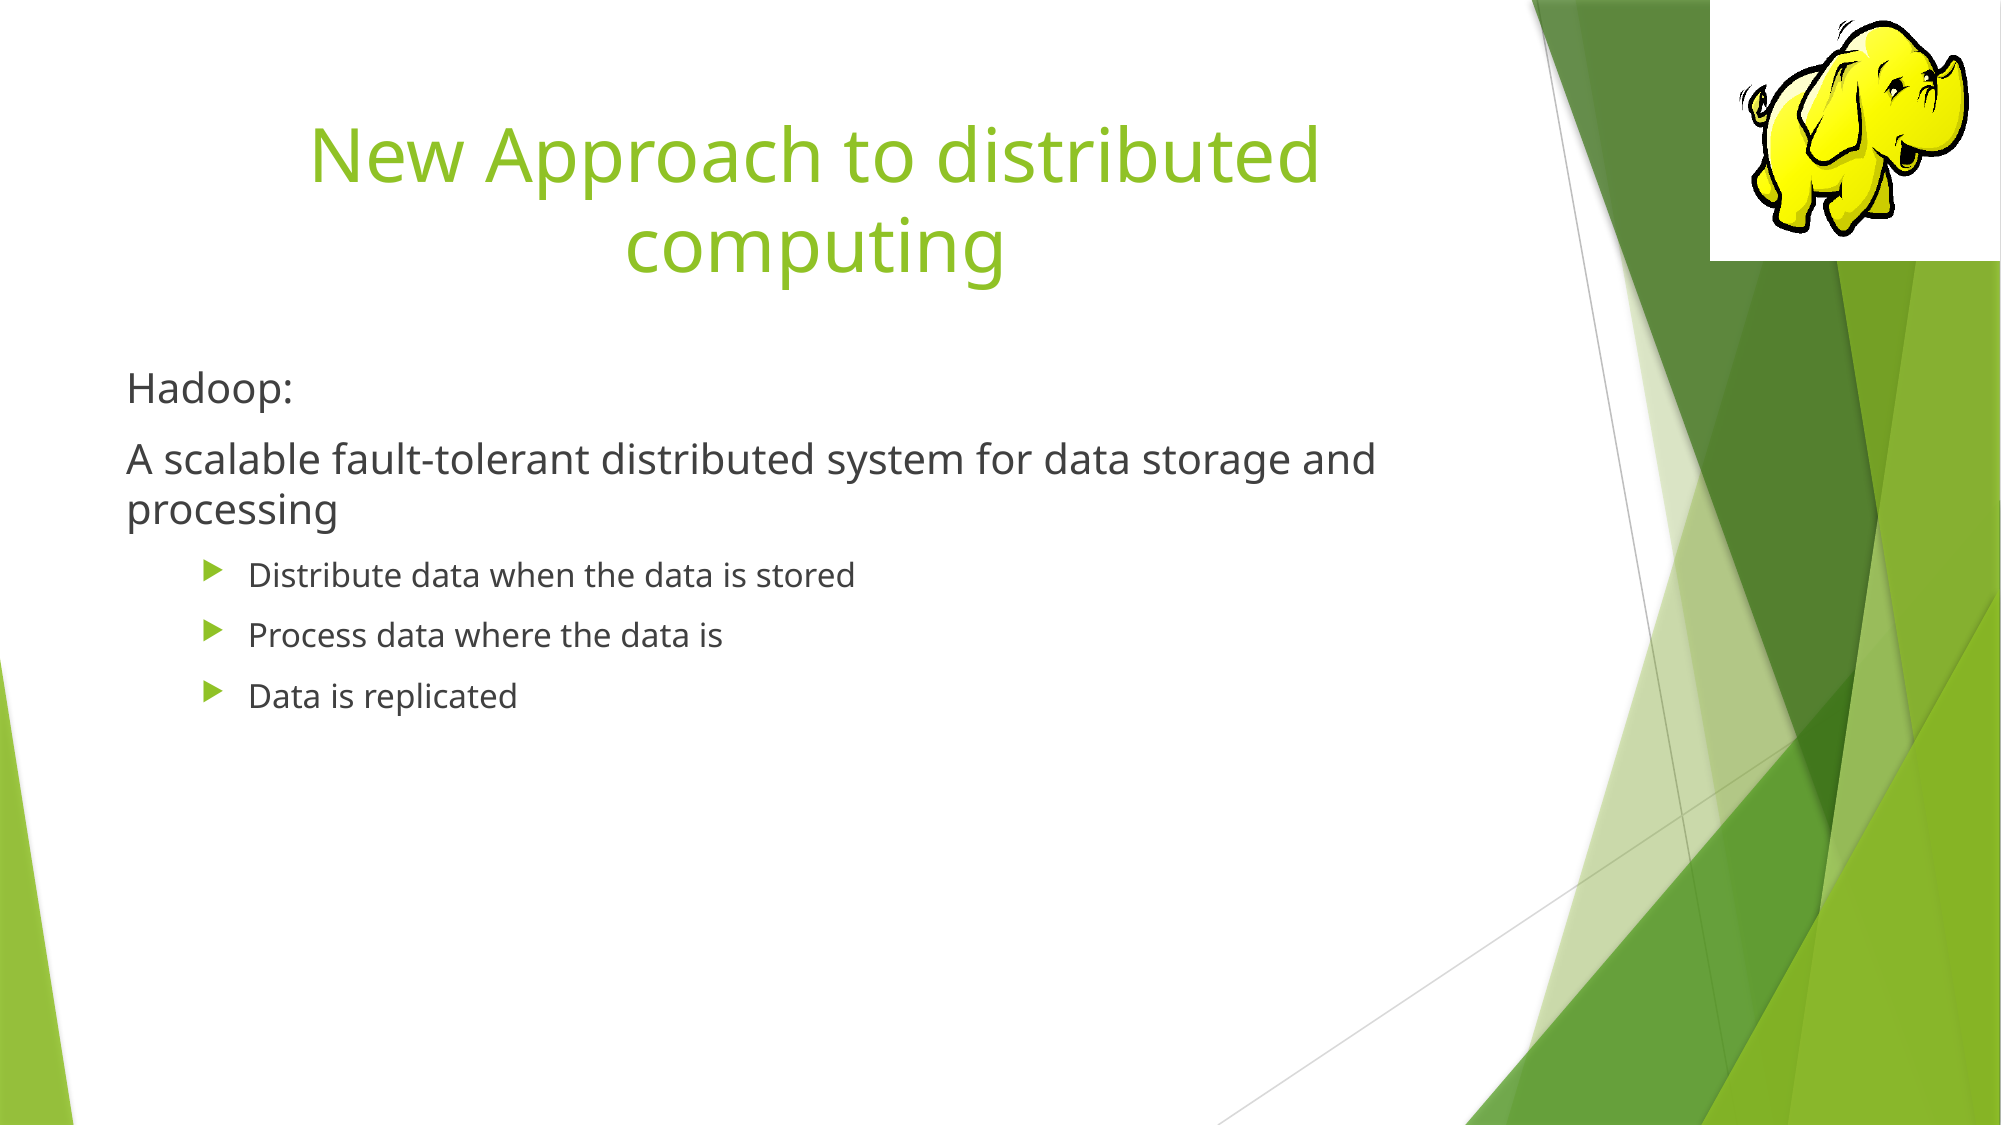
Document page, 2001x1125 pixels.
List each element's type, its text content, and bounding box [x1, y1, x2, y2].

title New Approach to distributed computing [111, 99, 1522, 317]
list Hadoop: A scalable fault-tolerant distributed system for data storage and processing Distribute data when the data is stored Process data where the data is Data is replicated [111, 354, 1522, 992]
picture [1710, 0, 2000, 261]
